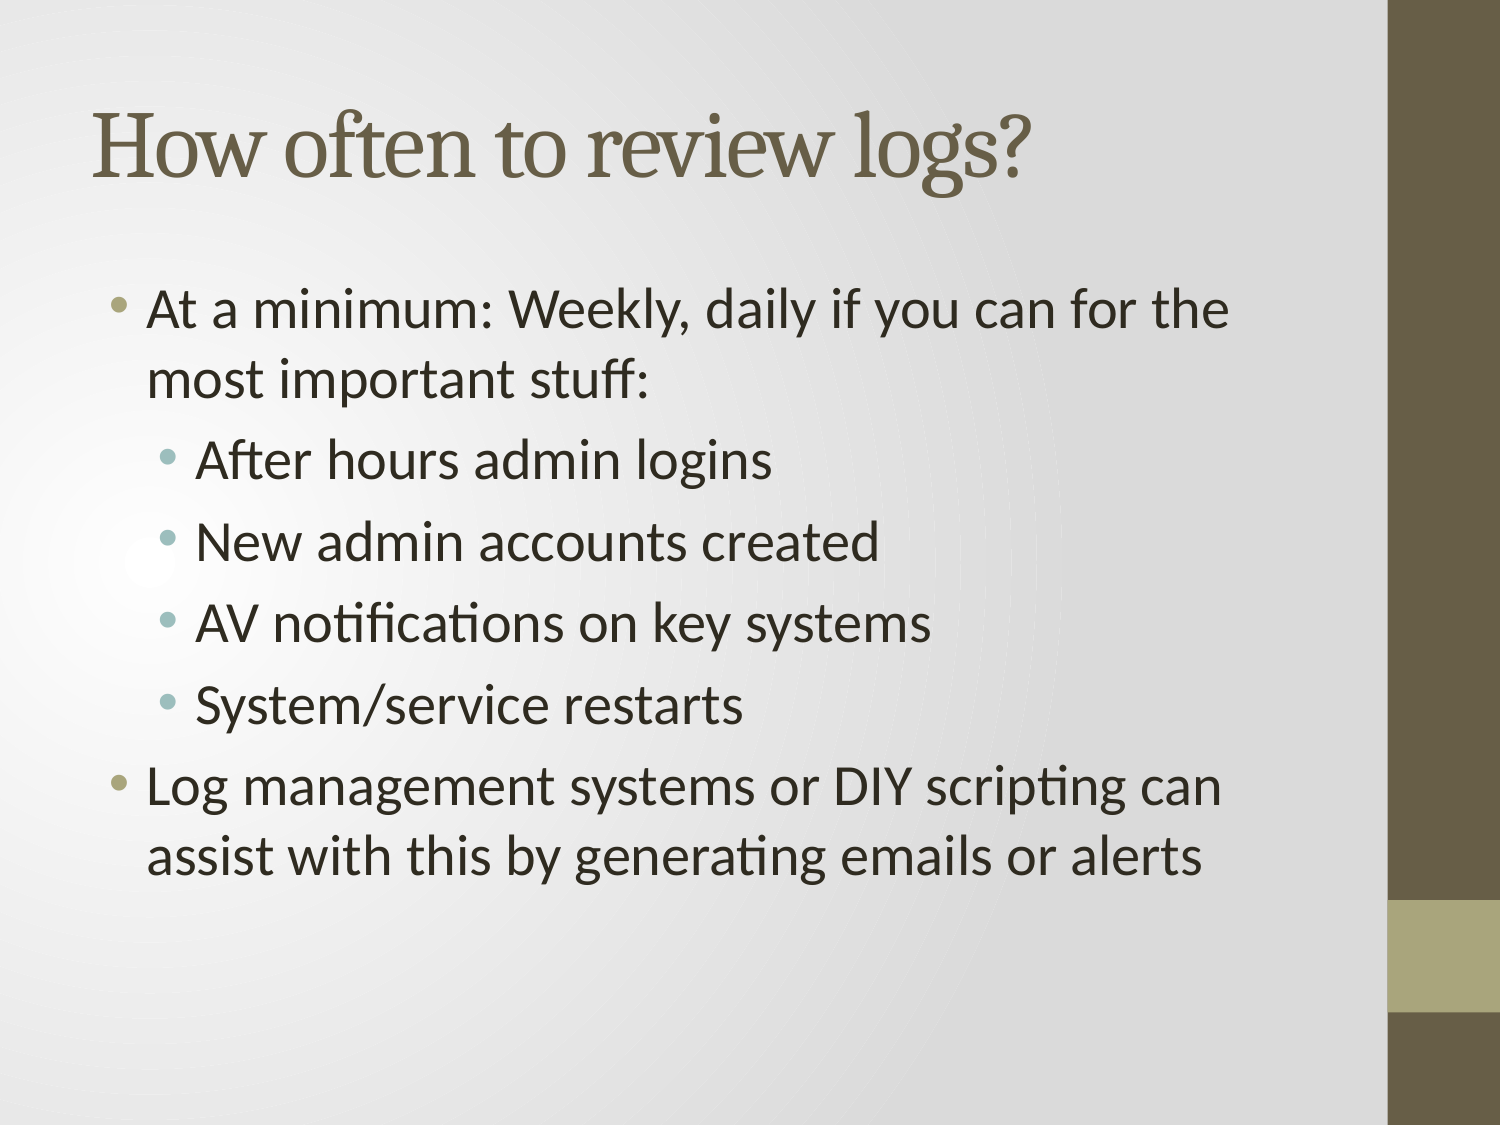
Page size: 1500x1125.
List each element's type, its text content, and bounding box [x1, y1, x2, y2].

title How often to review logs? [75, 45, 1325, 233]
list At a minimum: Weekly, daily if you can for the most important stuff: After hours admin logins New admin accounts created AV notifications on key systems System/service restarts Log management systems or DIY scripting can assist with this by generating emails or alerts [75, 262, 1325, 1050]
